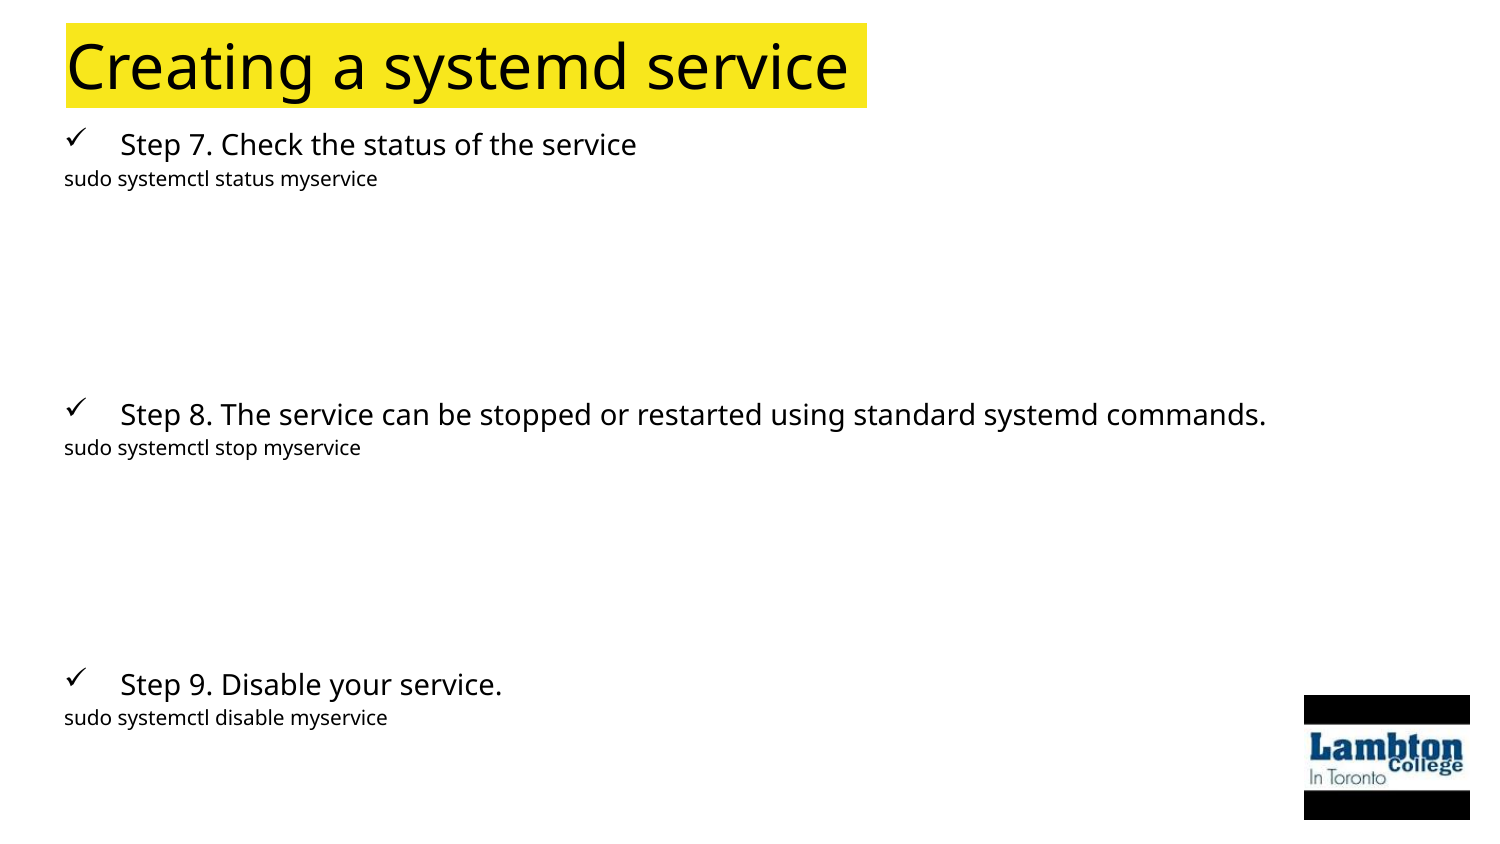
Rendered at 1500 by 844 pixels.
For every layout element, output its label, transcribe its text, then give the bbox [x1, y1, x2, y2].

title Creating a systemd service [51, 12, 1449, 107]
list Step 7. Check the status of the service sudo systemctl status myservice Step 8. The service can be stopped or restarted using standard systemd commands. sudo systemctl stop myservice Step 9. Disable your service. sudo systemctl disable myservice [30, 106, 1439, 807]
picture [1304, 694, 1470, 820]
